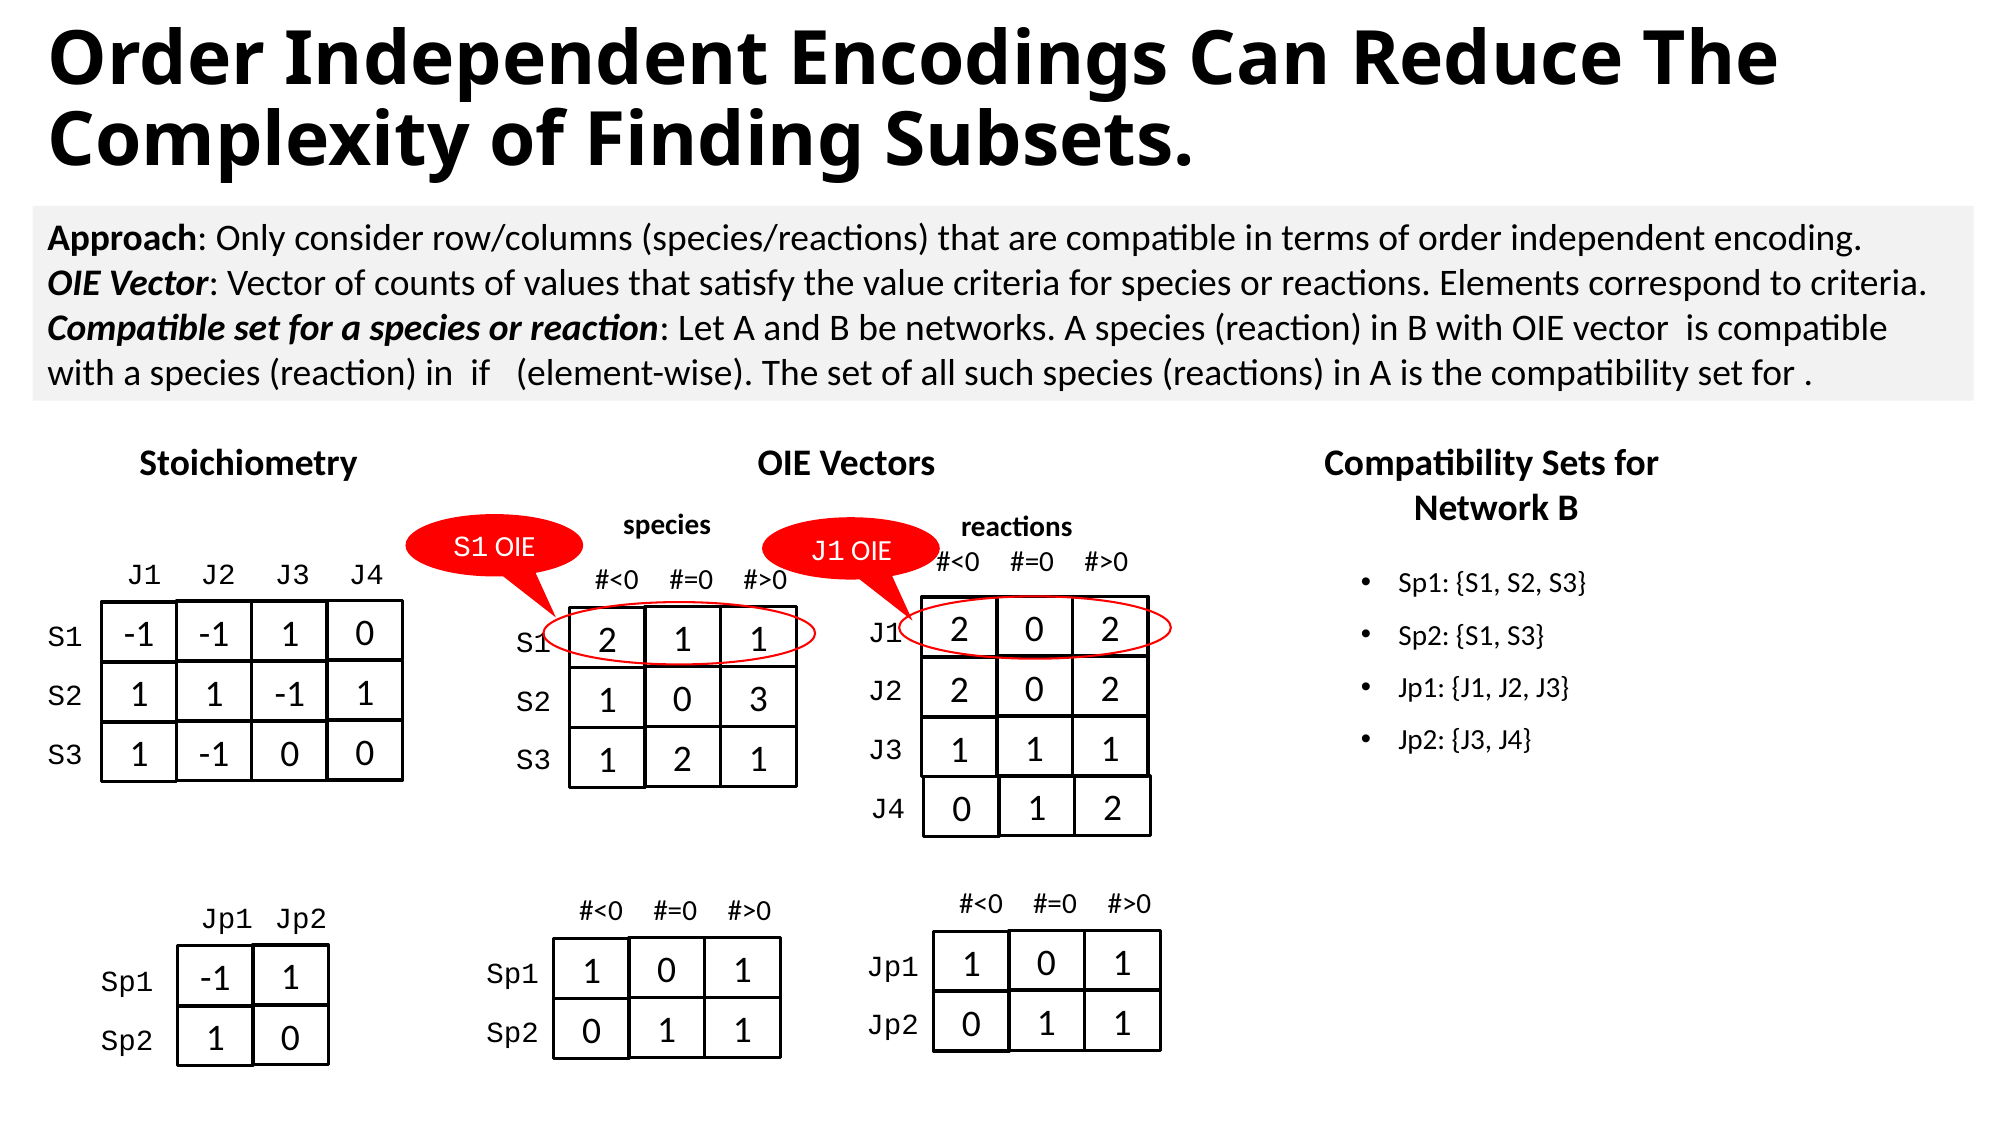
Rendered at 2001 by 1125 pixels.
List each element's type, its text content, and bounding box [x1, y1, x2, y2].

text_box Stoichiometry [124, 430, 373, 491]
text_box 1 [1008, 991, 1084, 1051]
text_box 1 [553, 938, 628, 999]
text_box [32, 547, 403, 783]
text_box 0 [1008, 930, 1084, 991]
text_box 0 [933, 991, 1008, 1051]
text_box Jp1 [851, 939, 934, 990]
text_box S1 OIE [404, 513, 500, 578]
text_box #=0 [638, 884, 712, 935]
text_box 1 [1084, 991, 1161, 1051]
text_box #<0 [564, 884, 638, 935]
list Sp1: {S1, S2, S3} Sp2: {S1, S3} Jp1: {J1, J2, J3} Jp2: {J3, J4} [1345, 559, 1828, 777]
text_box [500, 498, 803, 789]
text_box #>0 [712, 884, 787, 935]
text_box 1 [704, 998, 781, 1058]
text_box OIE Vectors [742, 430, 951, 491]
text_box #>0 [1092, 876, 1167, 927]
text_box 1 [1084, 930, 1161, 991]
text_box 0 [553, 999, 630, 1059]
text_box 1 [704, 937, 781, 998]
text_box Sp2 [471, 1005, 554, 1056]
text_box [85, 892, 343, 1067]
text_box #<0 [944, 876, 1018, 927]
text_box [1151, 610, 1172, 645]
text_box 1 [933, 931, 1008, 991]
text_box 1 [628, 998, 704, 1058]
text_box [852, 499, 1151, 838]
text_box 0 [628, 937, 704, 998]
text_box [803, 619, 817, 648]
title Order Independent Encodings Can Reduce The Complexity of Finding Subsets. [32, 27, 1863, 174]
text_box J1 OIE [803, 516, 852, 581]
text_box Sp1 [471, 947, 554, 997]
text_box Compatibility Sets for Network B [1309, 430, 1683, 536]
text_box #=0 [1018, 876, 1092, 927]
text_box Jp2 [851, 998, 934, 1048]
